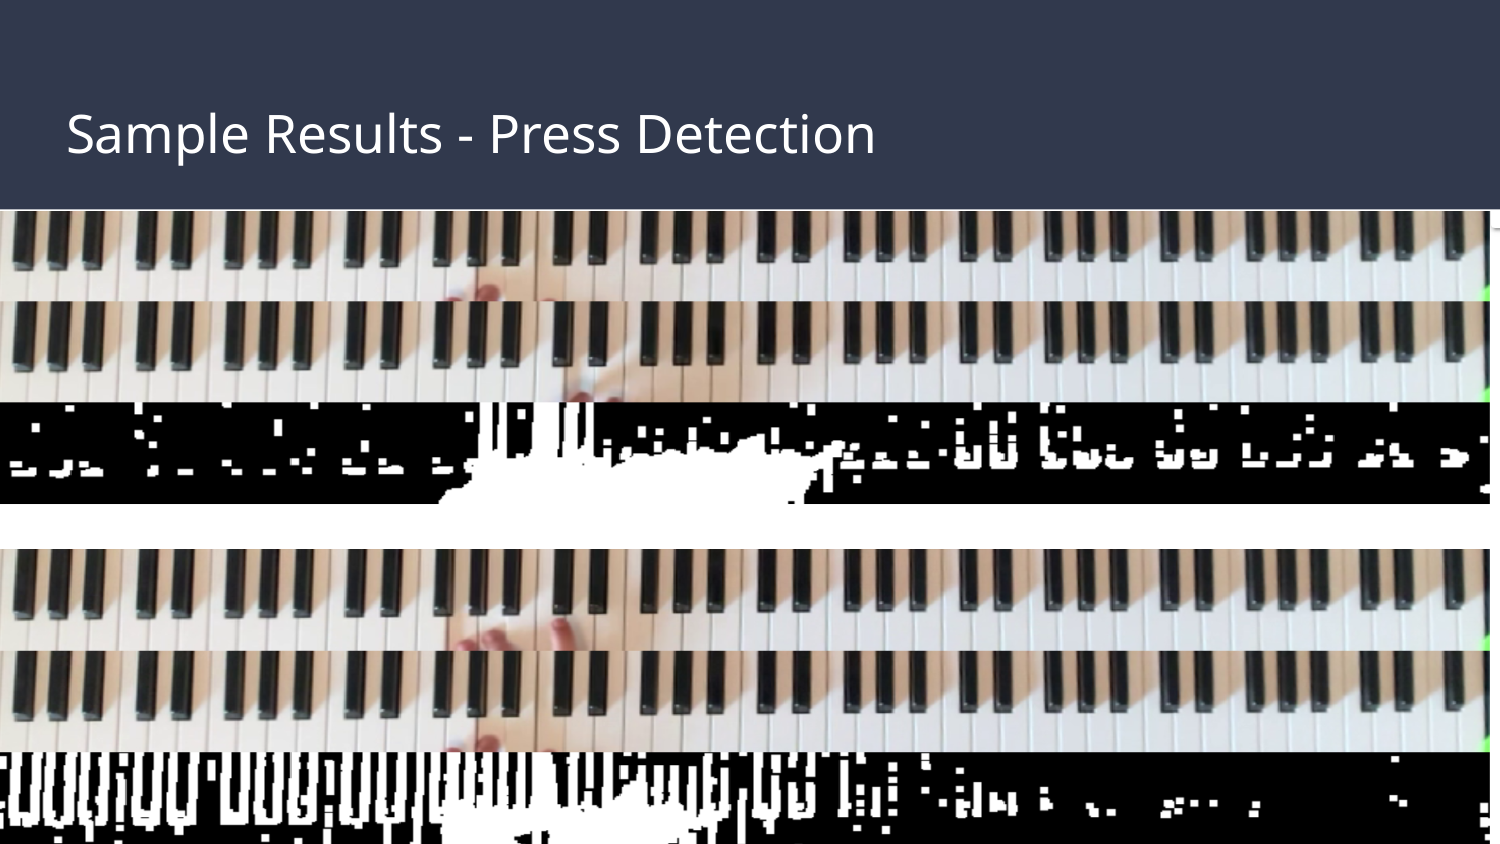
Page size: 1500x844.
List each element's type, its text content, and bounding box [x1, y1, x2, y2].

title Sample Results - Press Detection [51, 82, 1449, 185]
picture [0, 210, 1500, 844]
